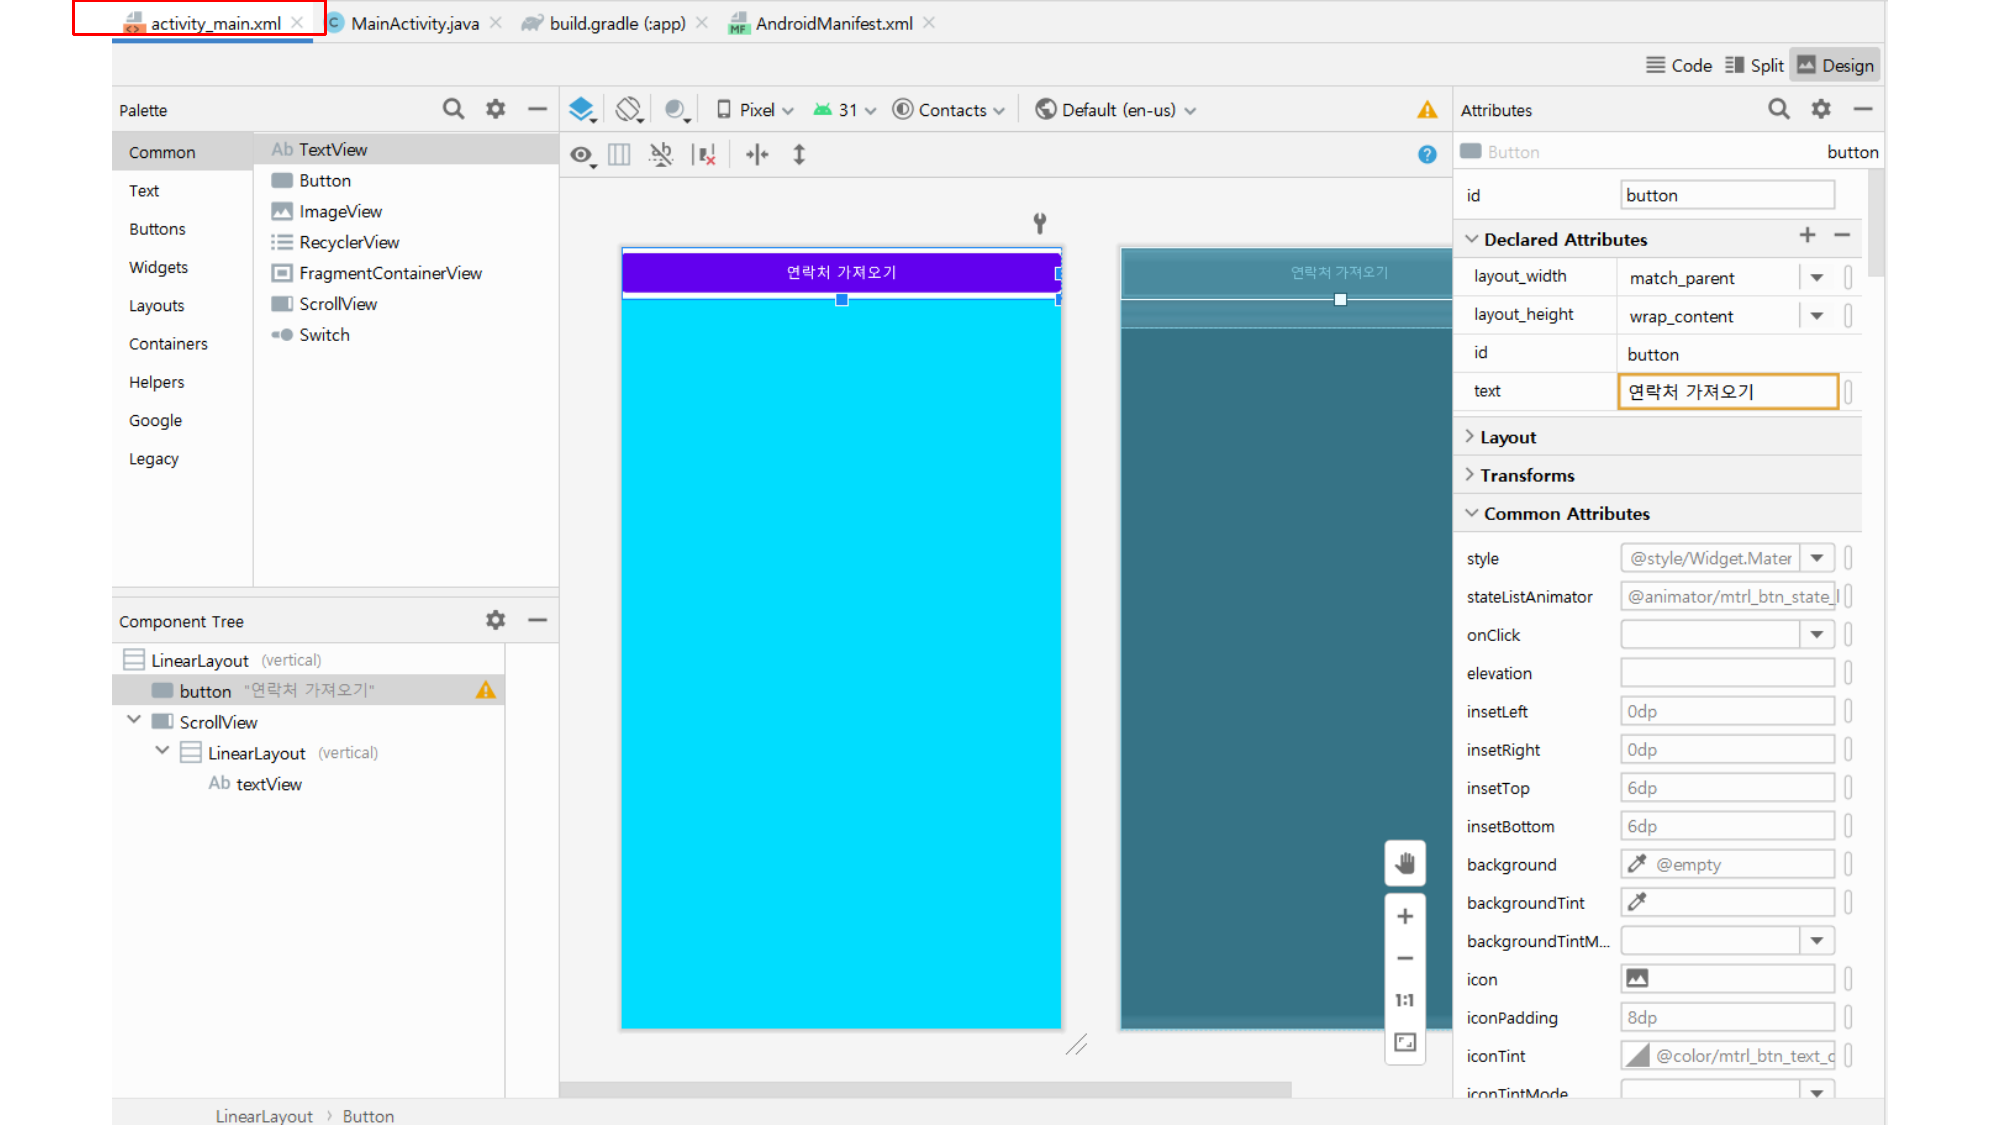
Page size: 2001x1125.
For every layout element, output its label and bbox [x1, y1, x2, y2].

text_box [72, 0, 109, 36]
picture [111, 0, 1888, 1125]
